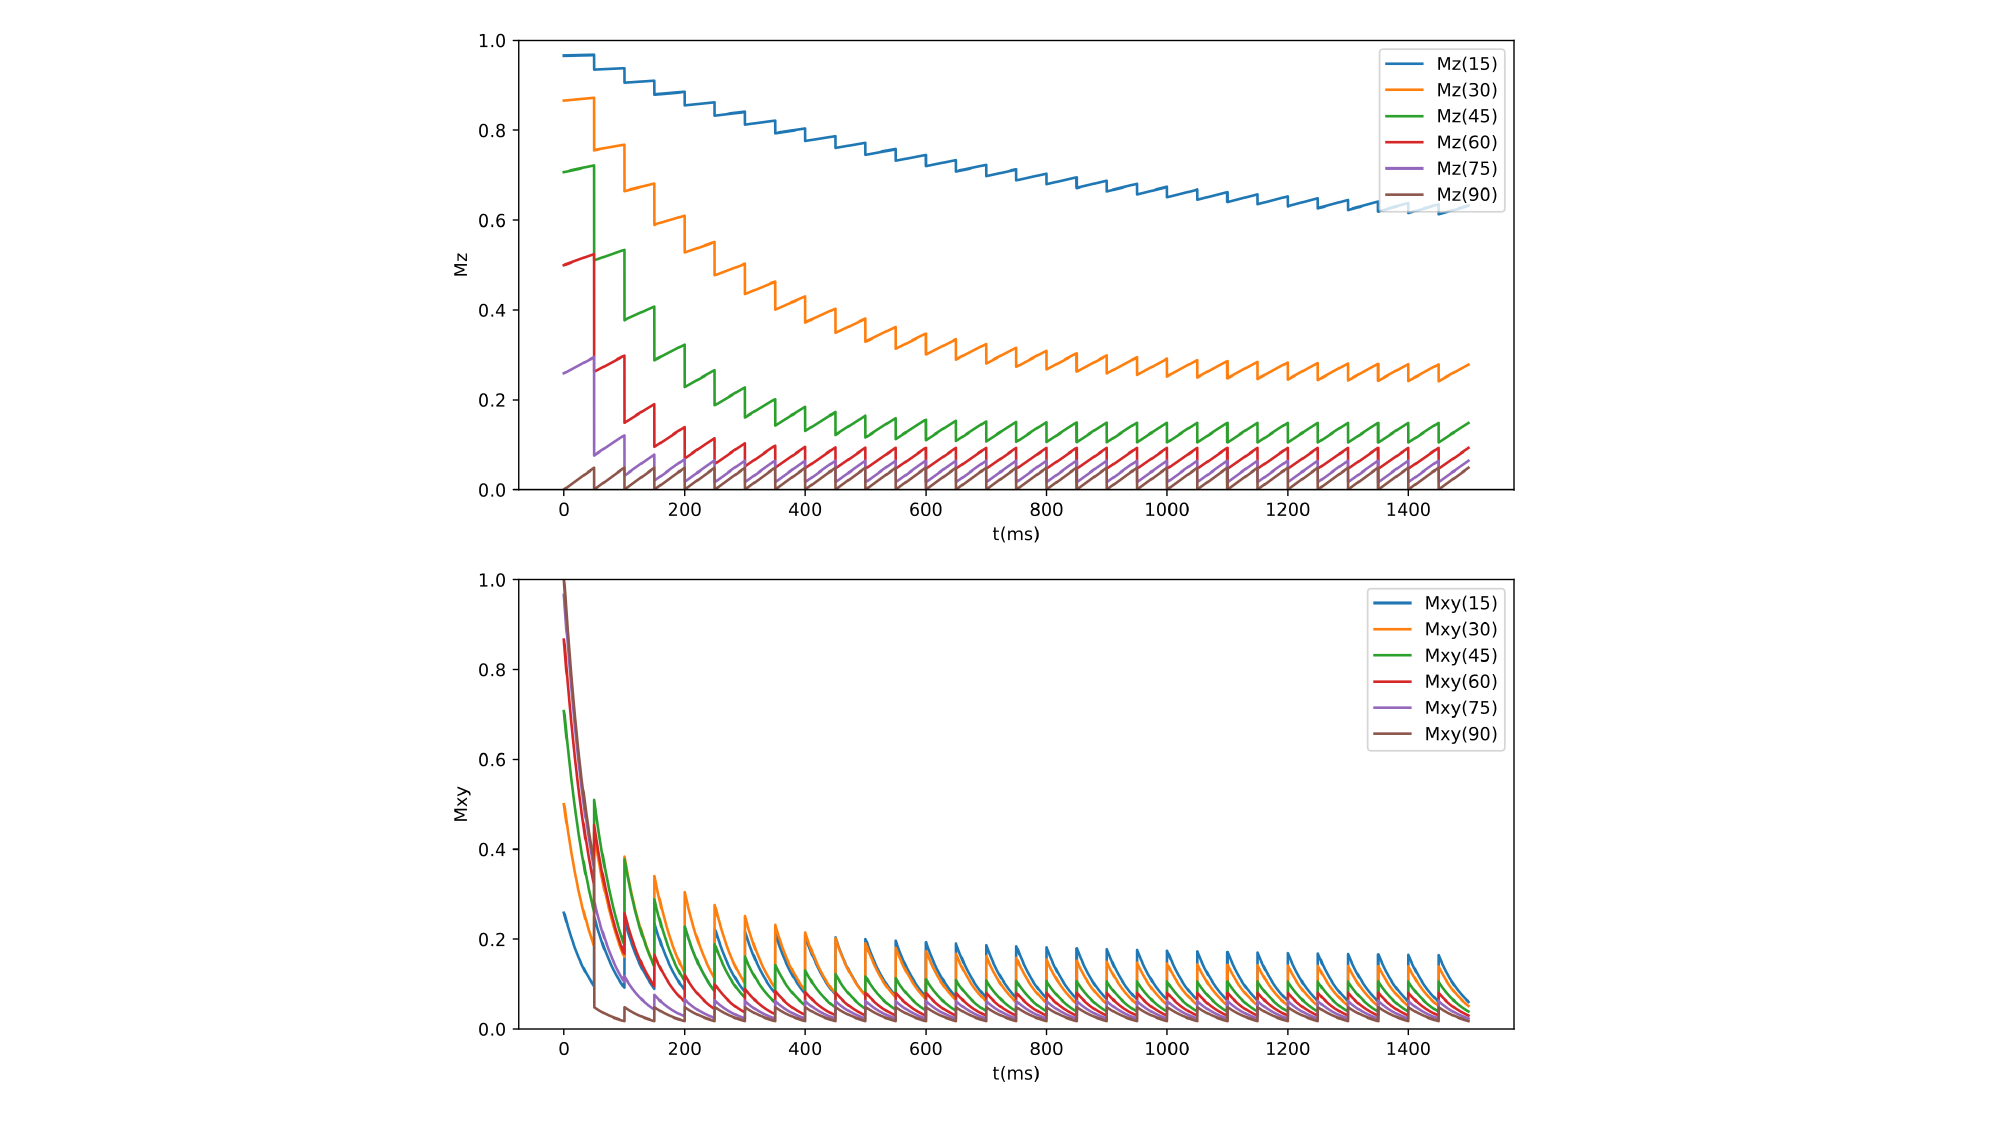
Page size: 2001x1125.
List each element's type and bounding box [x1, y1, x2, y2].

picture [358, 0, 1642, 1125]
